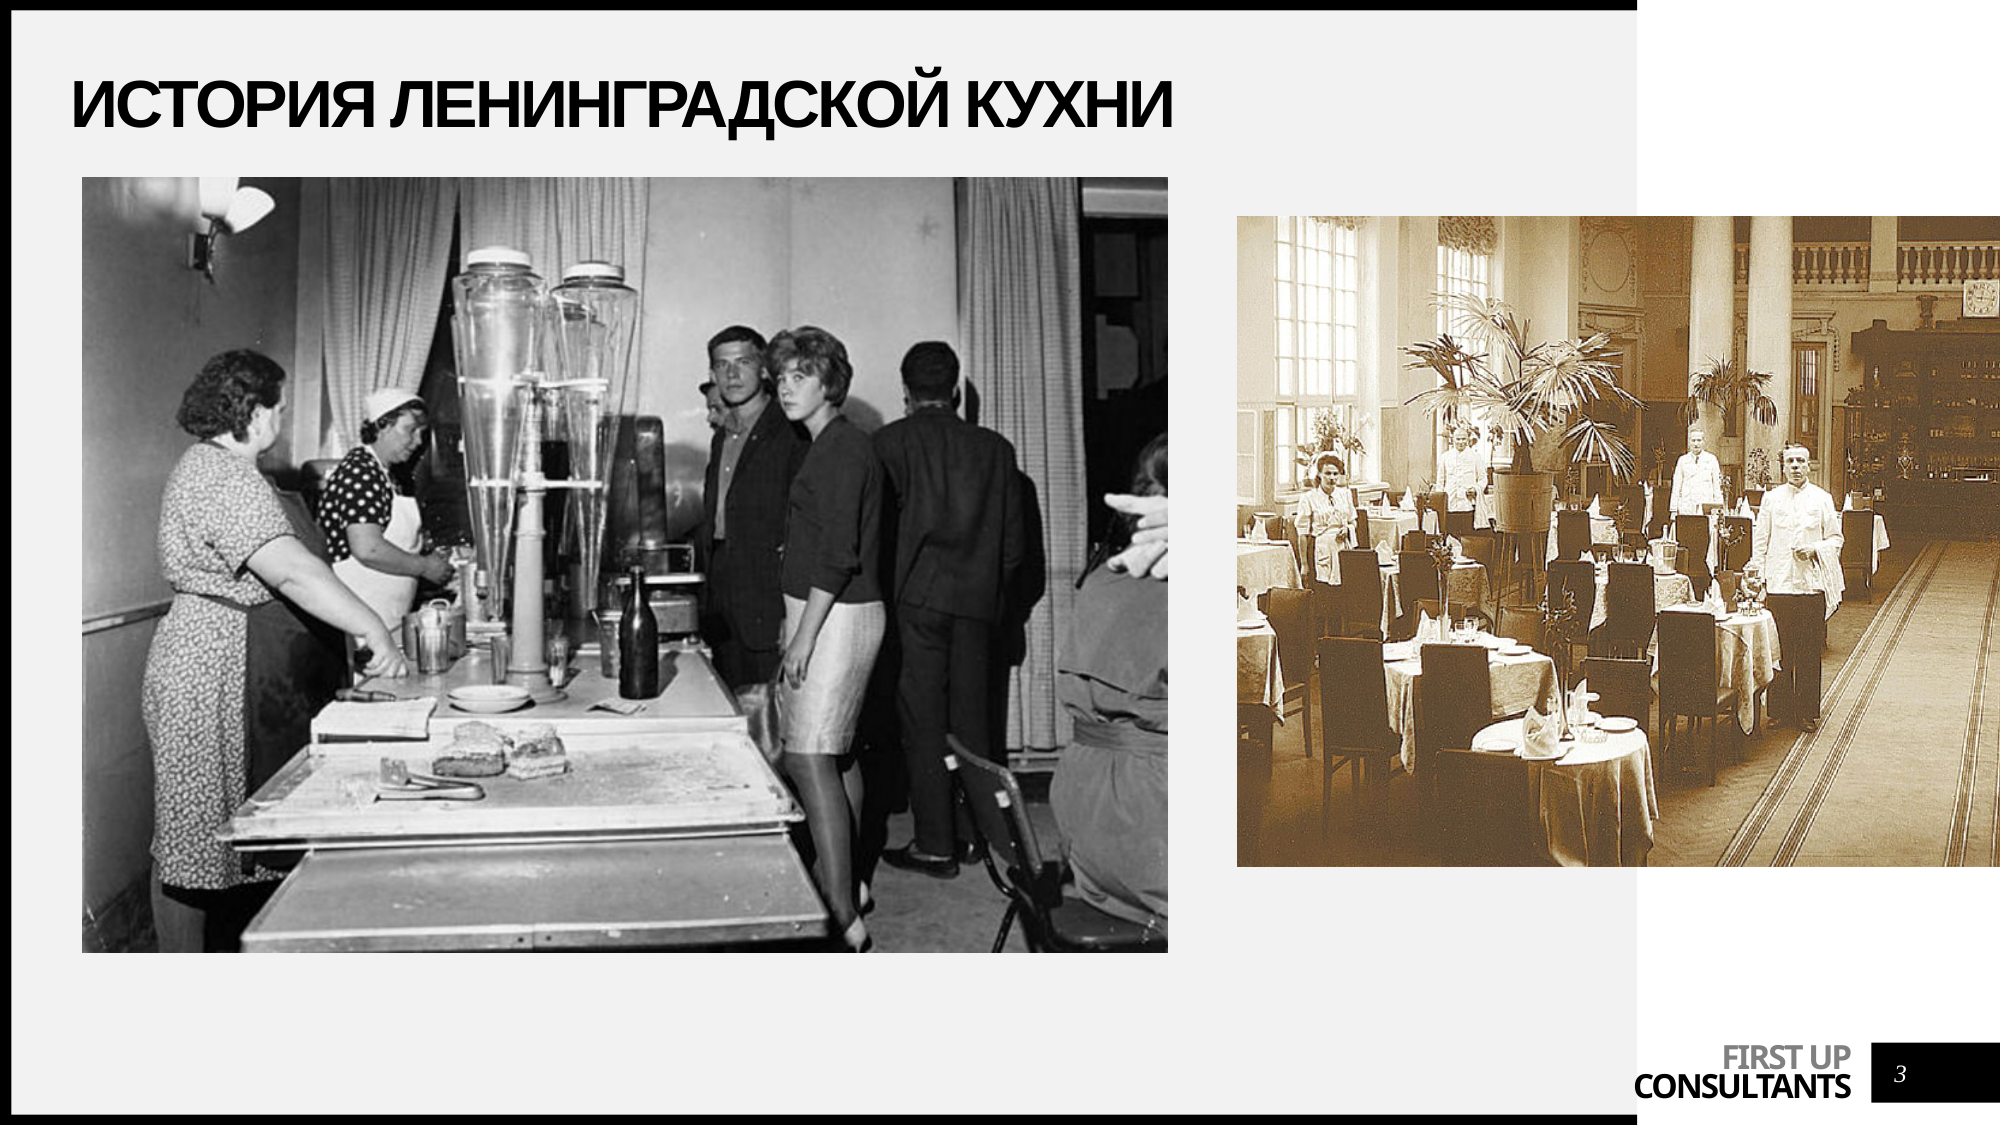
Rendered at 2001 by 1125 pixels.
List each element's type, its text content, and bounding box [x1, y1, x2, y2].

picture [1237, 216, 2000, 867]
title История ленинградской кухни [70, 70, 1569, 142]
picture [82, 177, 1168, 953]
slide_number 3 [1877, 1050, 1924, 1096]
